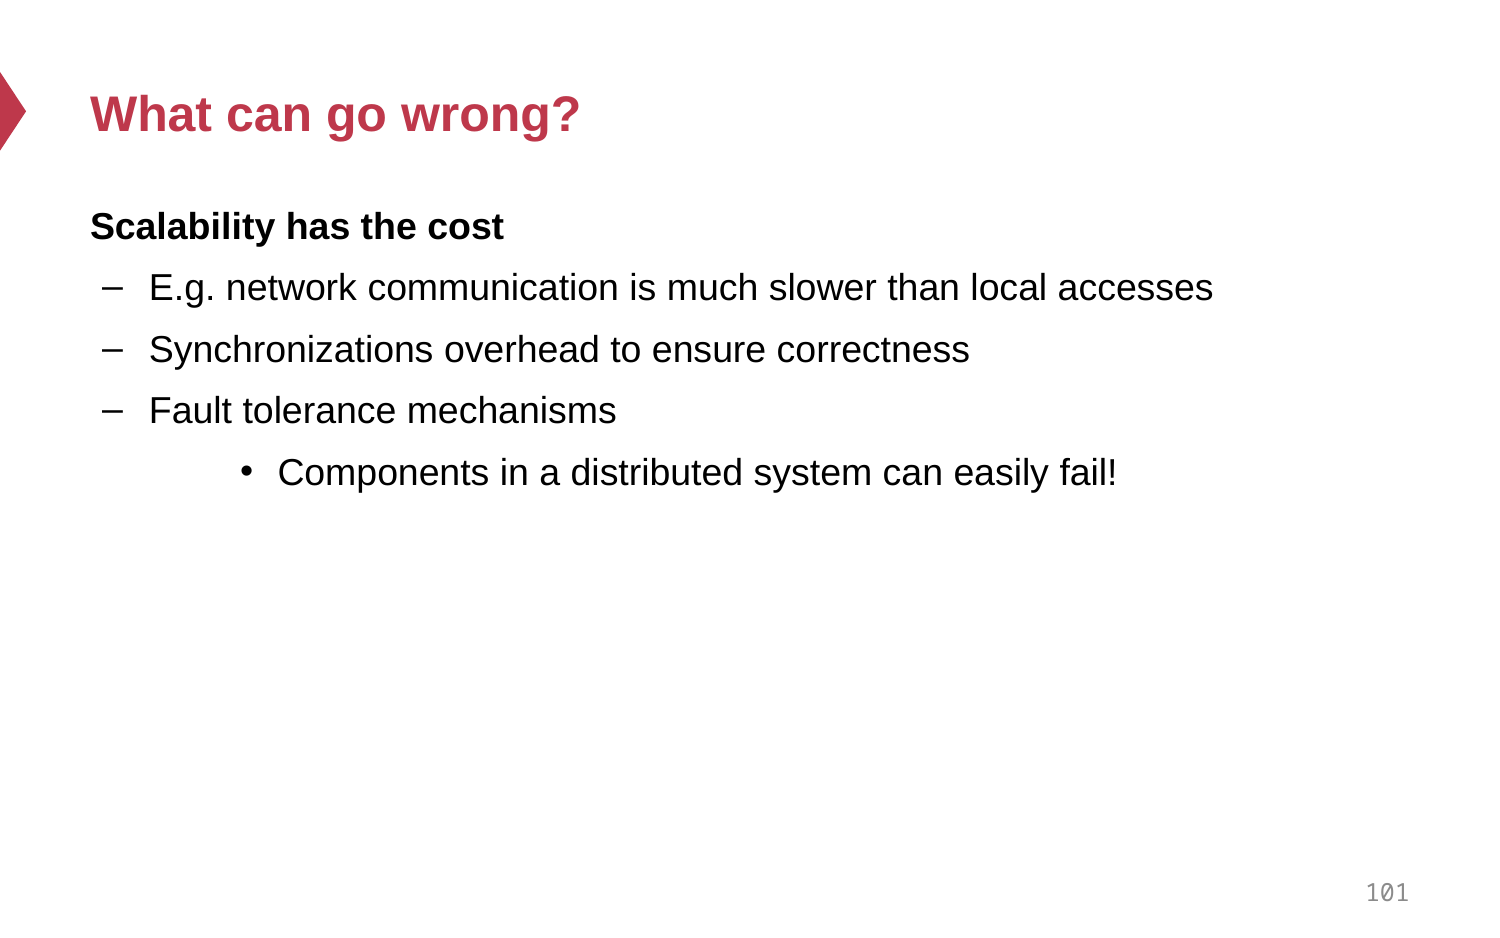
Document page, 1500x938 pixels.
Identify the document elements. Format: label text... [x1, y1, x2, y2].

list Scalability has the cost E.g. network communication is much slower than local accesses Synchronizations overhead to ensure correctness Fault tolerance mechanisms Components in a distributed system can easily fail! [75, 185, 1425, 804]
slide_number 101 [1074, 868, 1425, 919]
title What can go wrong? [75, 37, 1425, 185]
